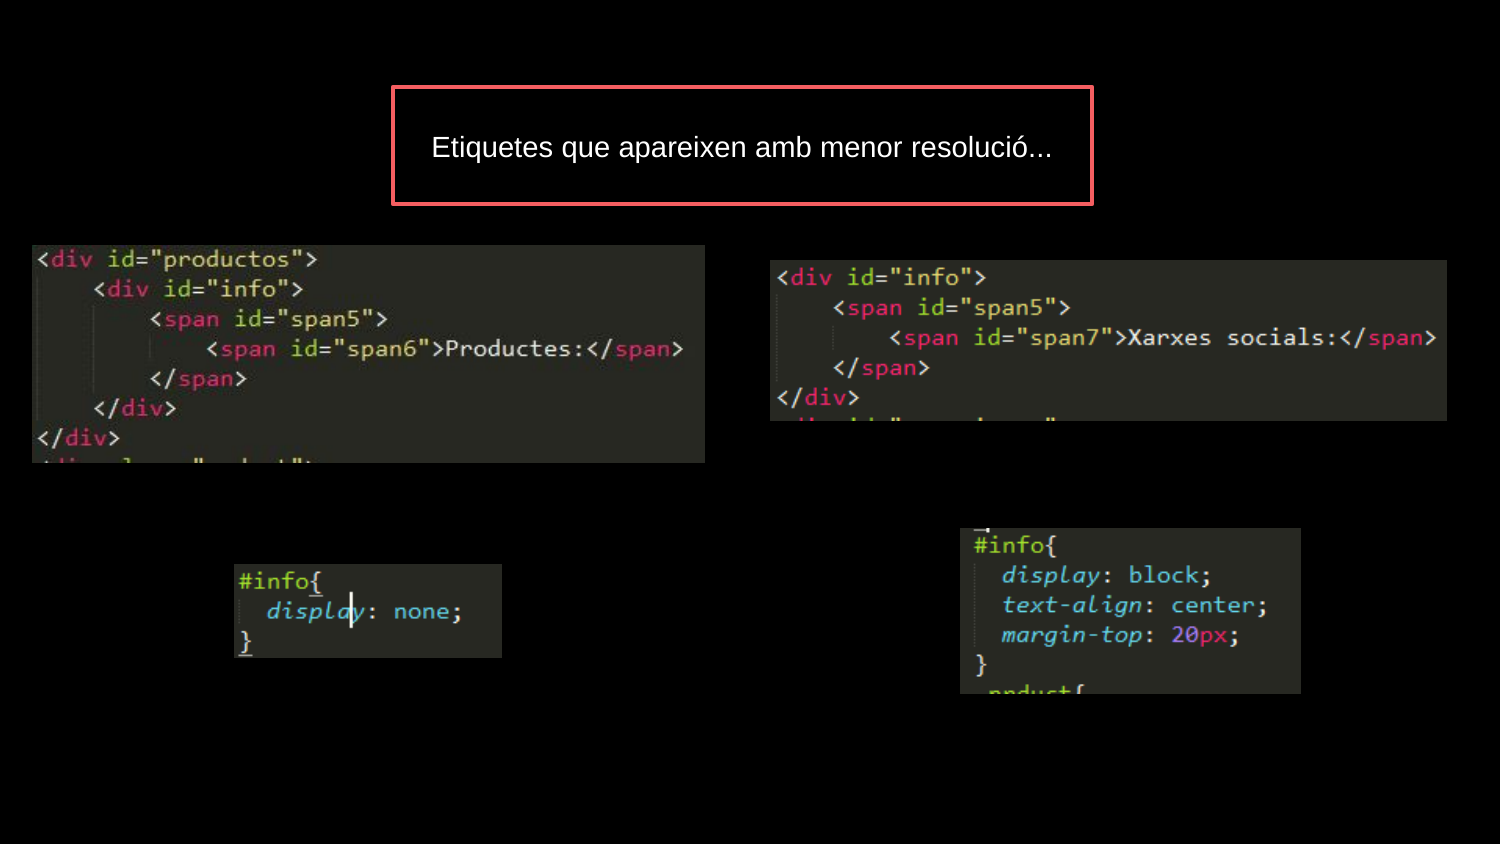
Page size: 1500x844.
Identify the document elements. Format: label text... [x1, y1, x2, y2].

picture [32, 245, 705, 464]
picture [959, 527, 1301, 694]
text_box Etiquetes que apareixen amb menor resolució... [393, 87, 1093, 204]
picture [770, 260, 1448, 421]
picture [234, 563, 503, 659]
